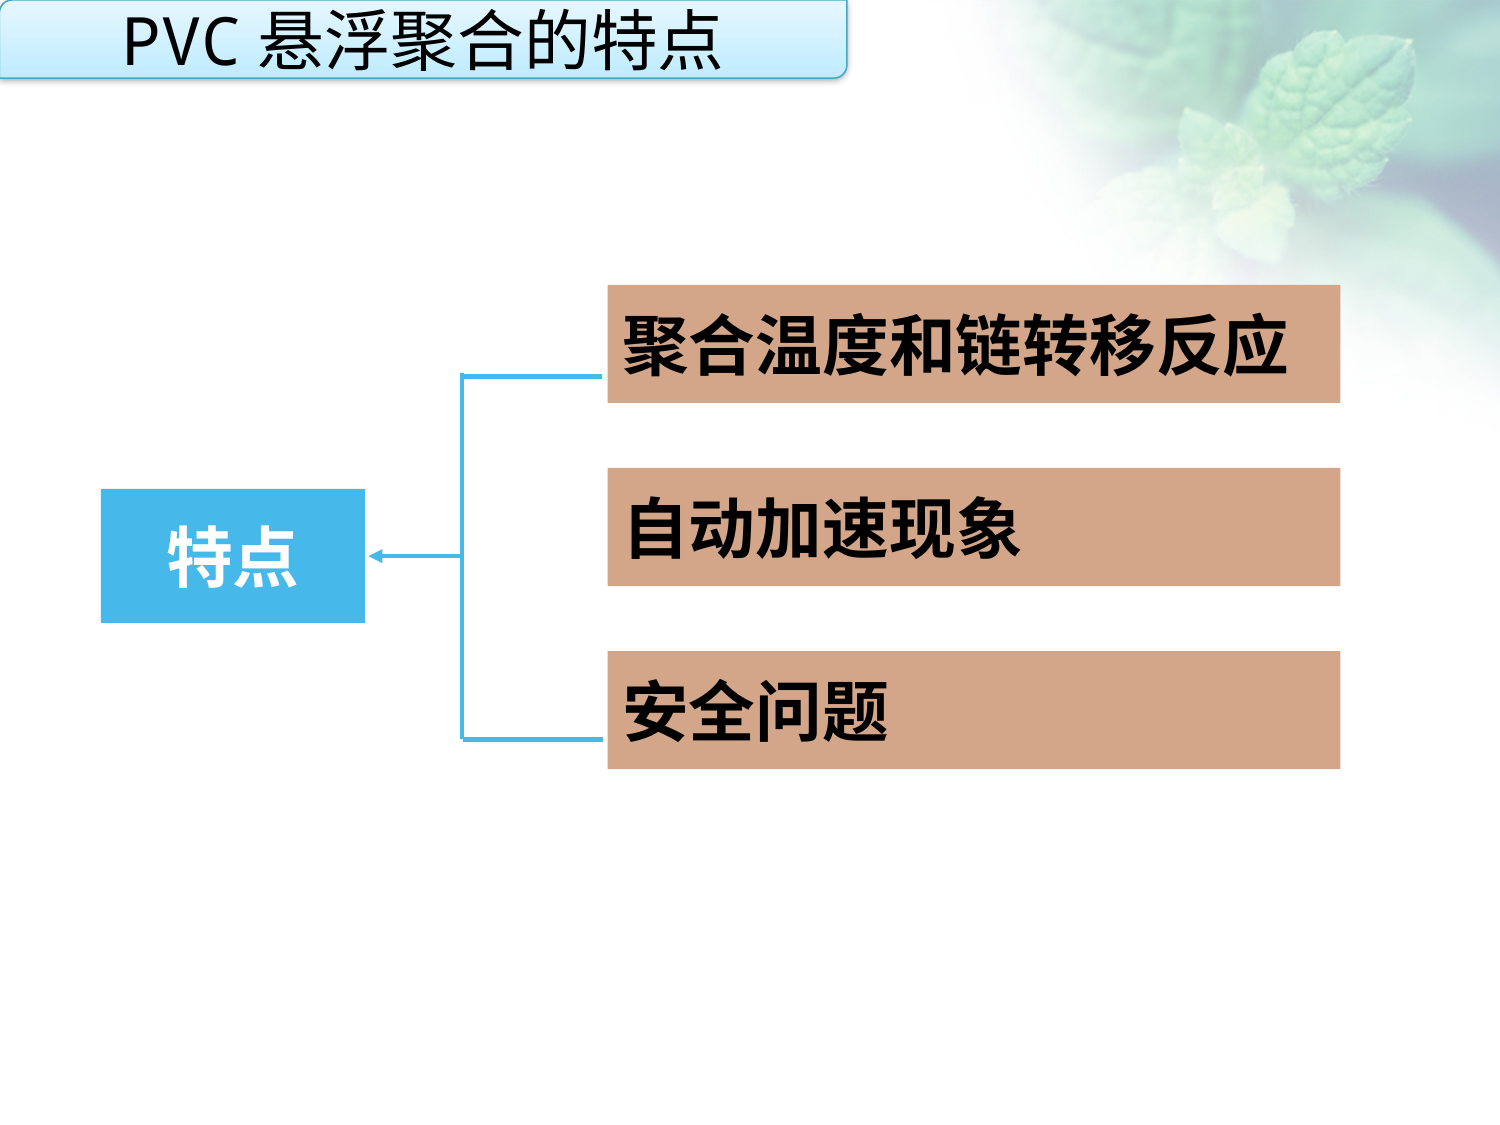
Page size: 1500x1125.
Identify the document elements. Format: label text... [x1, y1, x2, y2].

text_box 特点 [99, 487, 367, 625]
text_box 自动加速现象 [606, 466, 1343, 588]
text_box 安全问题 [606, 649, 1343, 771]
text_box PVC悬浮聚合的特点 [0, 0, 848, 79]
text_box 聚合温度和链转移反应 [606, 283, 1343, 405]
picture [0, 0, 1500, 1125]
